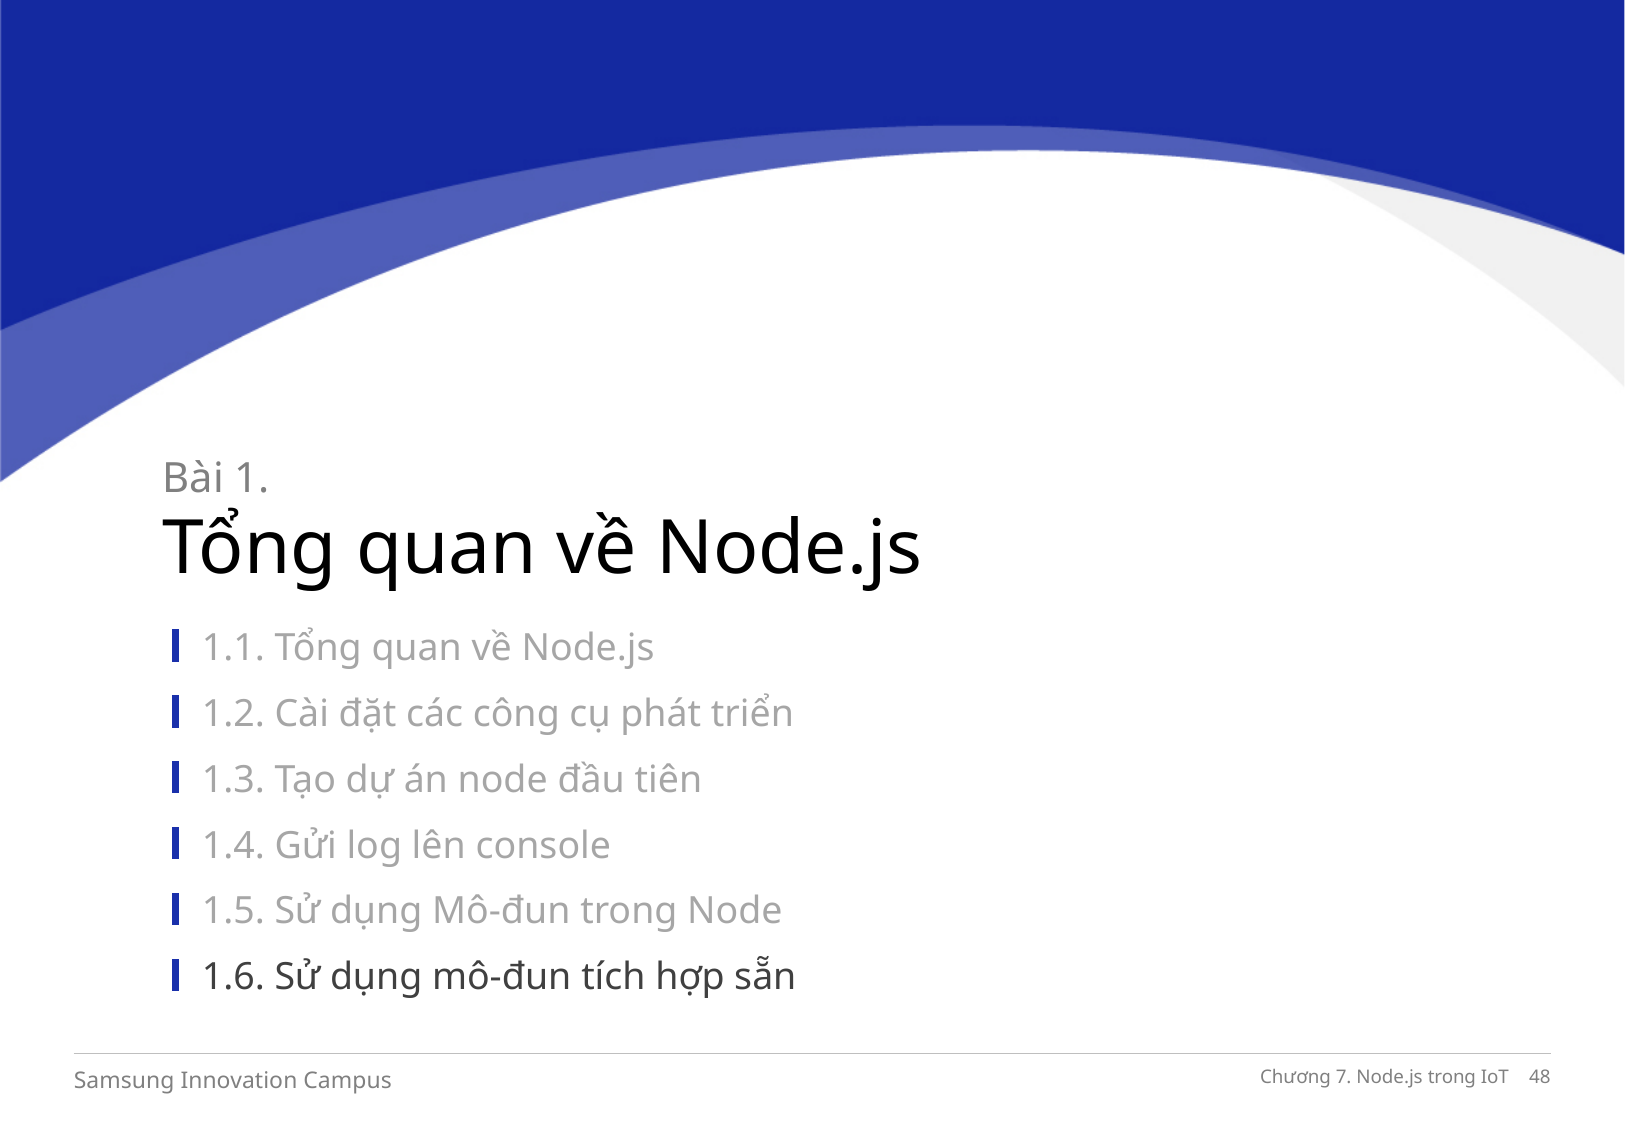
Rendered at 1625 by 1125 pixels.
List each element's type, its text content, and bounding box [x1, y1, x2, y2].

picture [0, 0, 1625, 1125]
text_box 1.1. Tổng quan về Node.js 1.2. Cài đặt các công cụ phát triển 1.3. Tạo dự án node đầu tiên 1.4. Gửi log lên console 1.5. Sử dụng Mô-đun trong Node 1.6. Sử dụng mô-đun tích hợp sẵn [172, 622, 1382, 998]
text_box Bài 1. [161, 450, 1062, 502]
text_box Tổng quan về Node.js [161, 497, 1532, 590]
